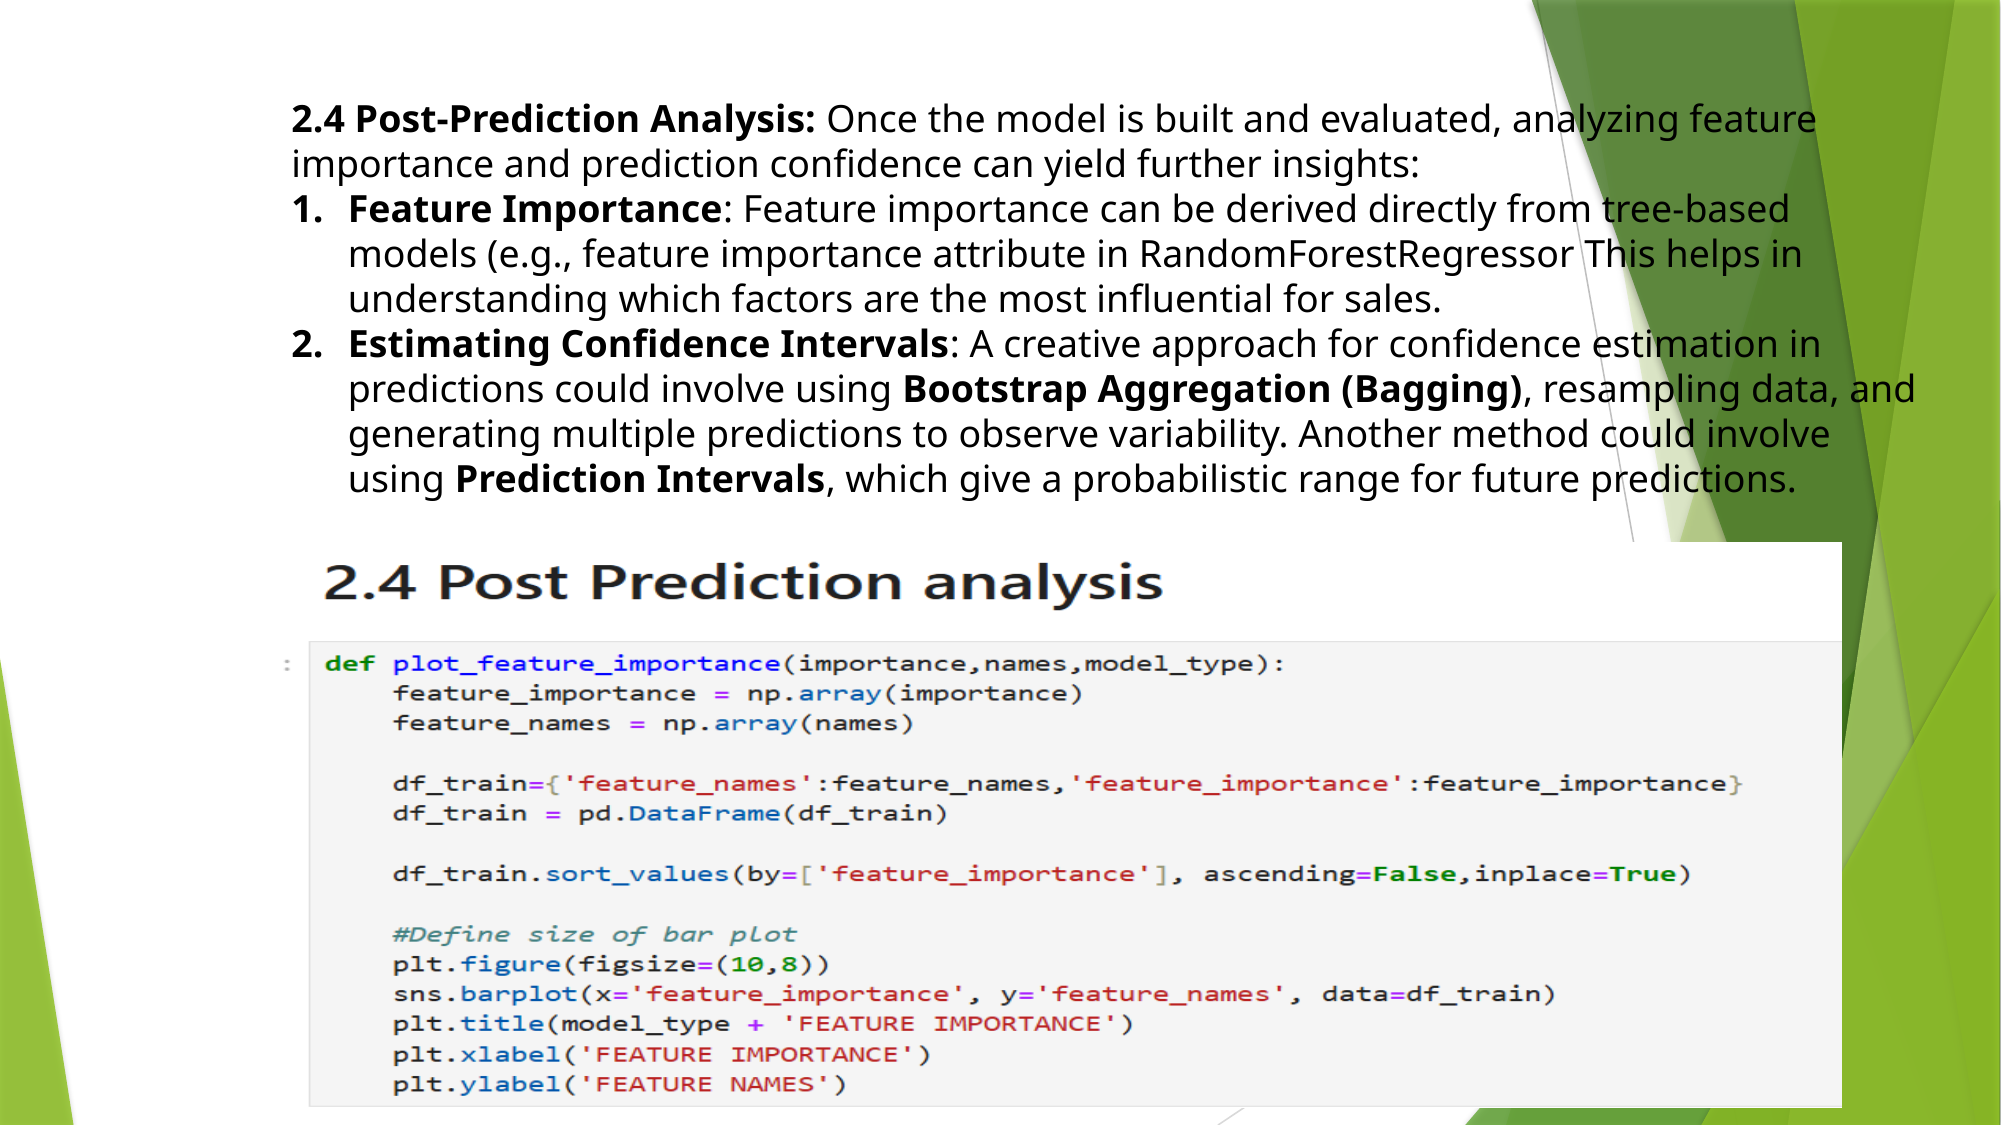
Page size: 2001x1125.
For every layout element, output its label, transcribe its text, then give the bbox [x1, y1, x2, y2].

text_box 2.4 Post-Prediction Analysis: Once the model is built and evaluated, analyzing feature importance and prediction confidence can yield further insights: Feature Importance: Feature importance can be derived directly from tree-based models (e.g., feature importance attribute in RandomForestRegressor This helps in understanding which factors are the most influential for sales. Estimating Confidence Intervals: A creative approach for confidence estimation in predictions could involve using Bootstrap Aggregation (Bagging), resampling data, and generating multiple predictions to observe variability. Another method could involve using Prediction Intervals, which give a probabilistic range for future predictions. [276, 87, 1938, 508]
picture [276, 542, 1842, 1108]
